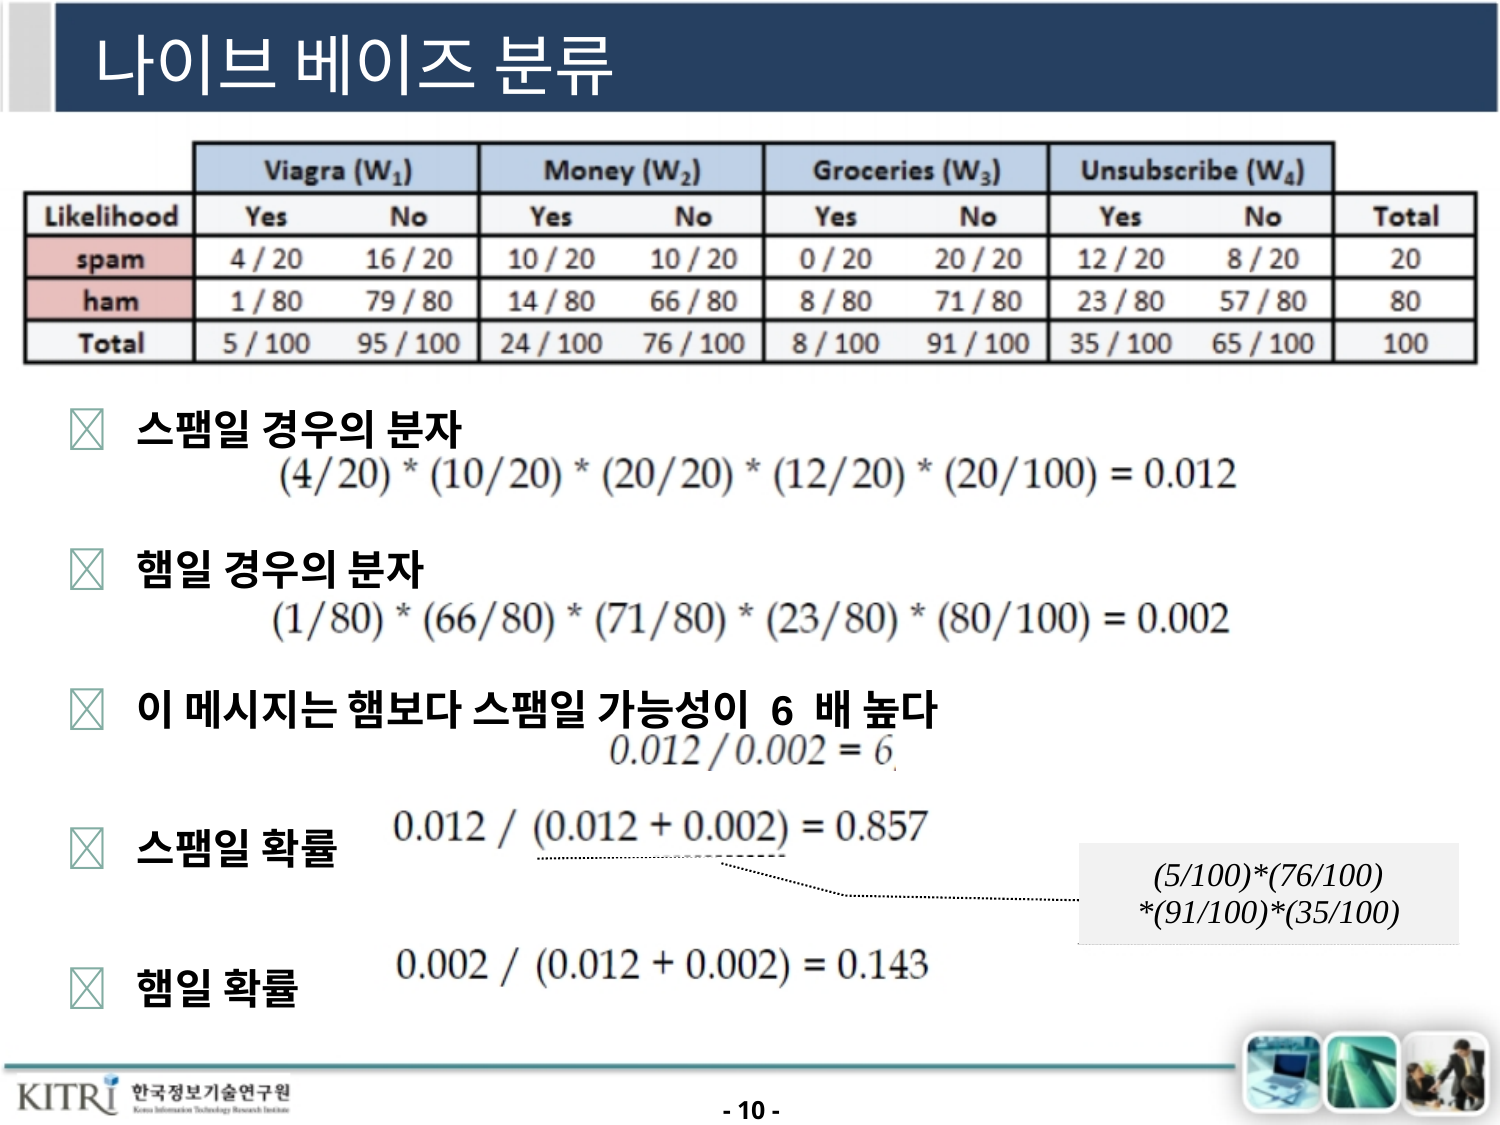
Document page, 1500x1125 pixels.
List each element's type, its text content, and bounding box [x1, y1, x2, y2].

picture [237, 430, 1263, 517]
picture [383, 795, 944, 857]
picture [0, 0, 1500, 384]
text_box [0, 392, 1500, 943]
picture [0, 943, 1500, 1125]
table_header (5/100)*(76/100) *(91/100)*(35/100) [1079, 843, 1459, 942]
picture [603, 722, 897, 771]
text_box  스팸일 경우의 분자  햄일 경우의 분자  이 메시지는 햄보다 스팸일 가능성이 6 배 높다  스팸일 확률  햄일 확률 - 10 - [66, 402, 940, 942]
text_box [940, 885, 1079, 902]
picture [258, 595, 1242, 659]
